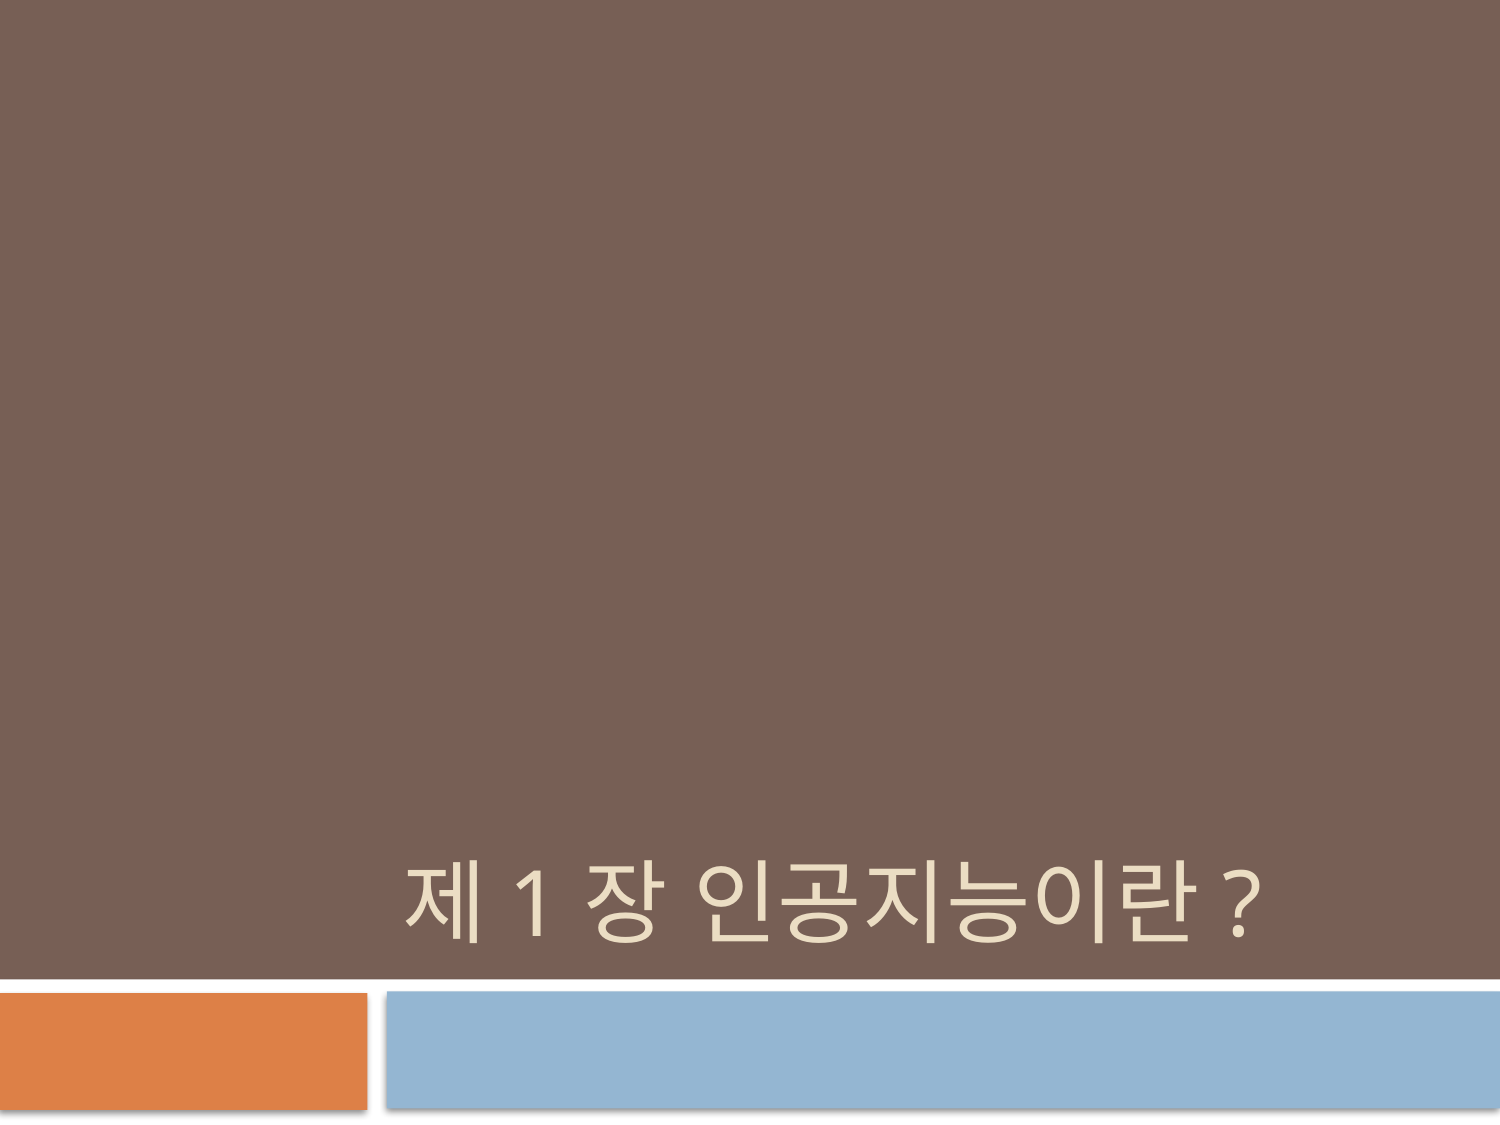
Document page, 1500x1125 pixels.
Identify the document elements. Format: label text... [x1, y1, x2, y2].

title 제1장 인공지능이란? [387, 662, 1450, 963]
